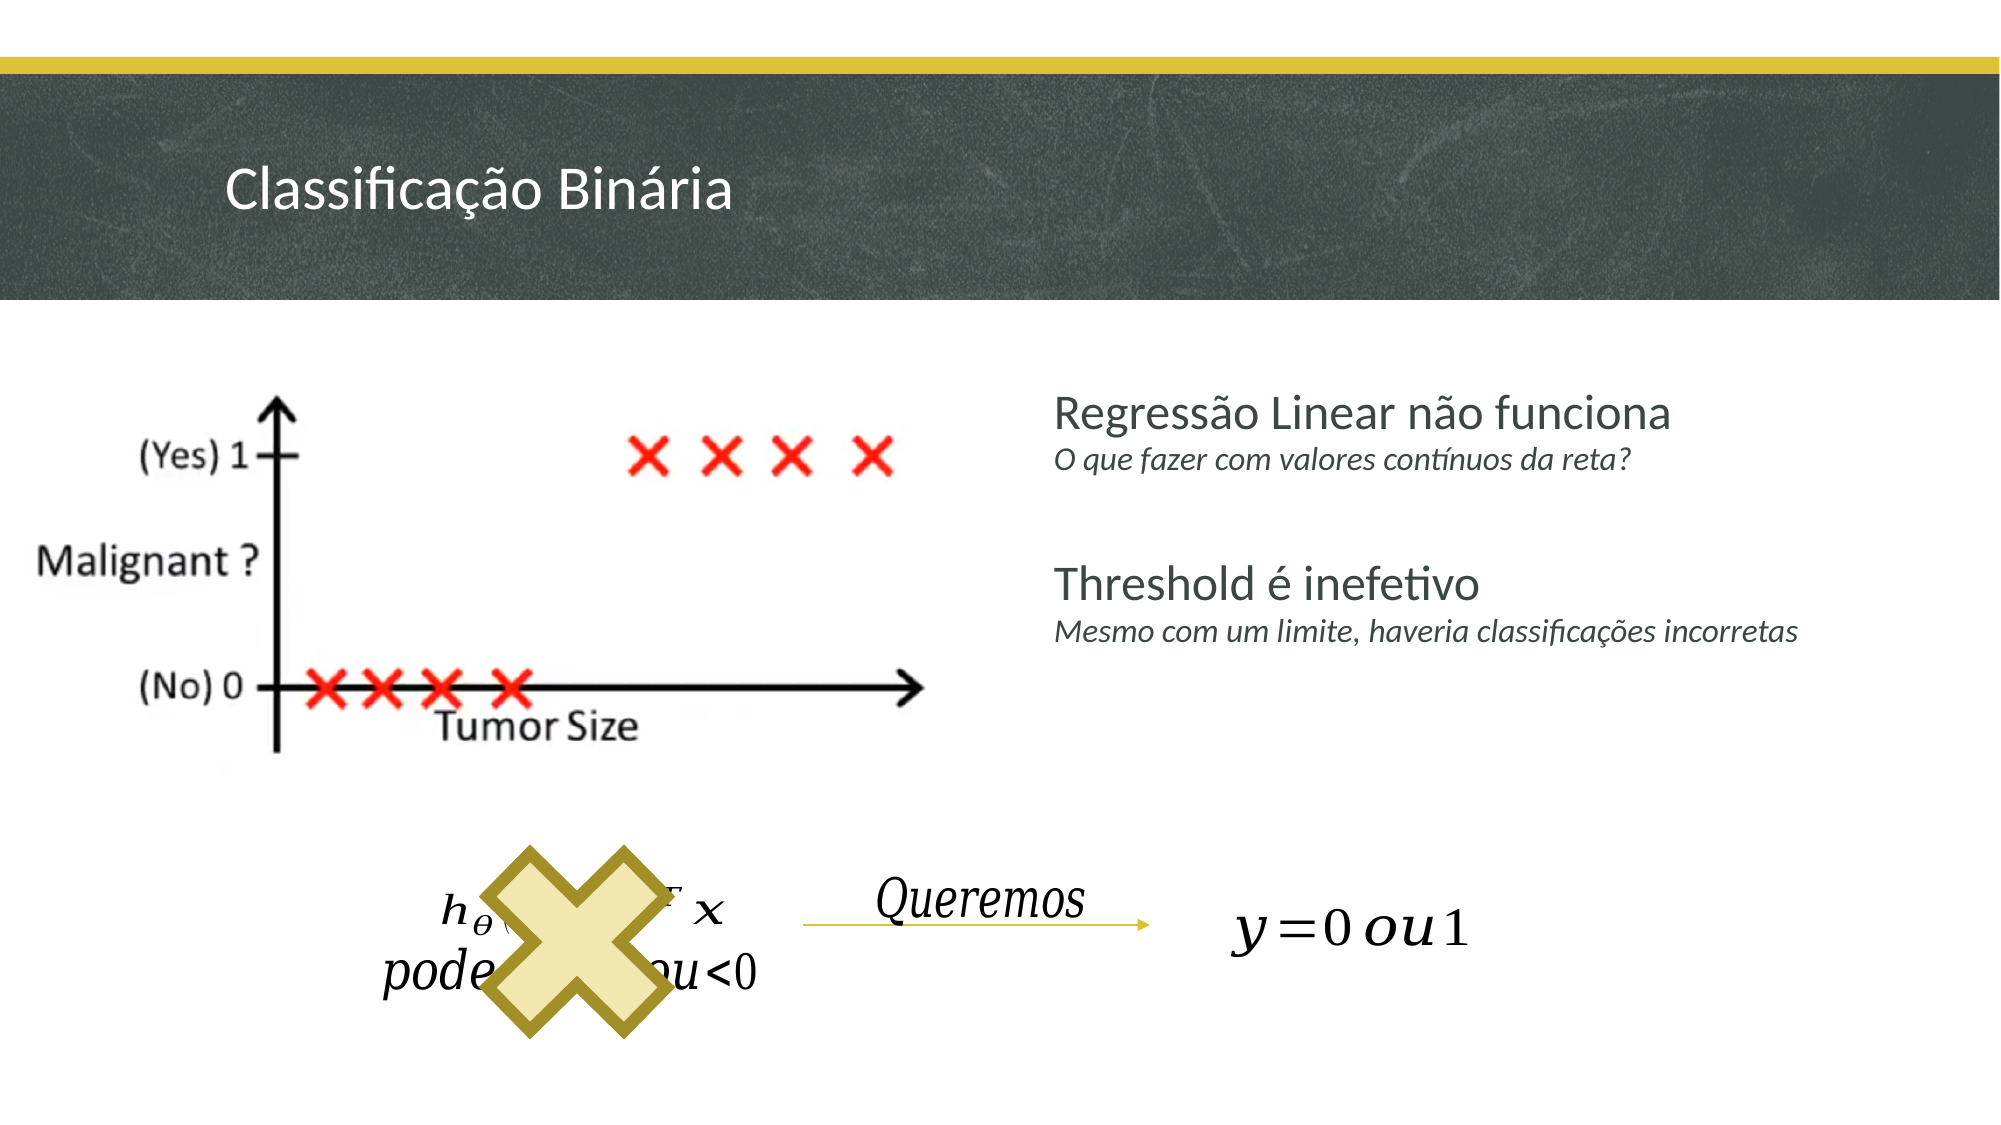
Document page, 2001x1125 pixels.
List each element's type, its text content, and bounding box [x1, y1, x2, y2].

text_box [486, 851, 668, 1033]
text_box Threshold é inefetivo Mesmo com um limite, haveria classificações incorretas [1038, 529, 2000, 676]
title Classificação Binária [210, 76, 1790, 300]
text_box Regressão Linear não funciona O que fazer com valores contínuos da reta? [1039, 357, 1769, 505]
picture [0, 74, 2000, 300]
picture [28, 357, 934, 776]
